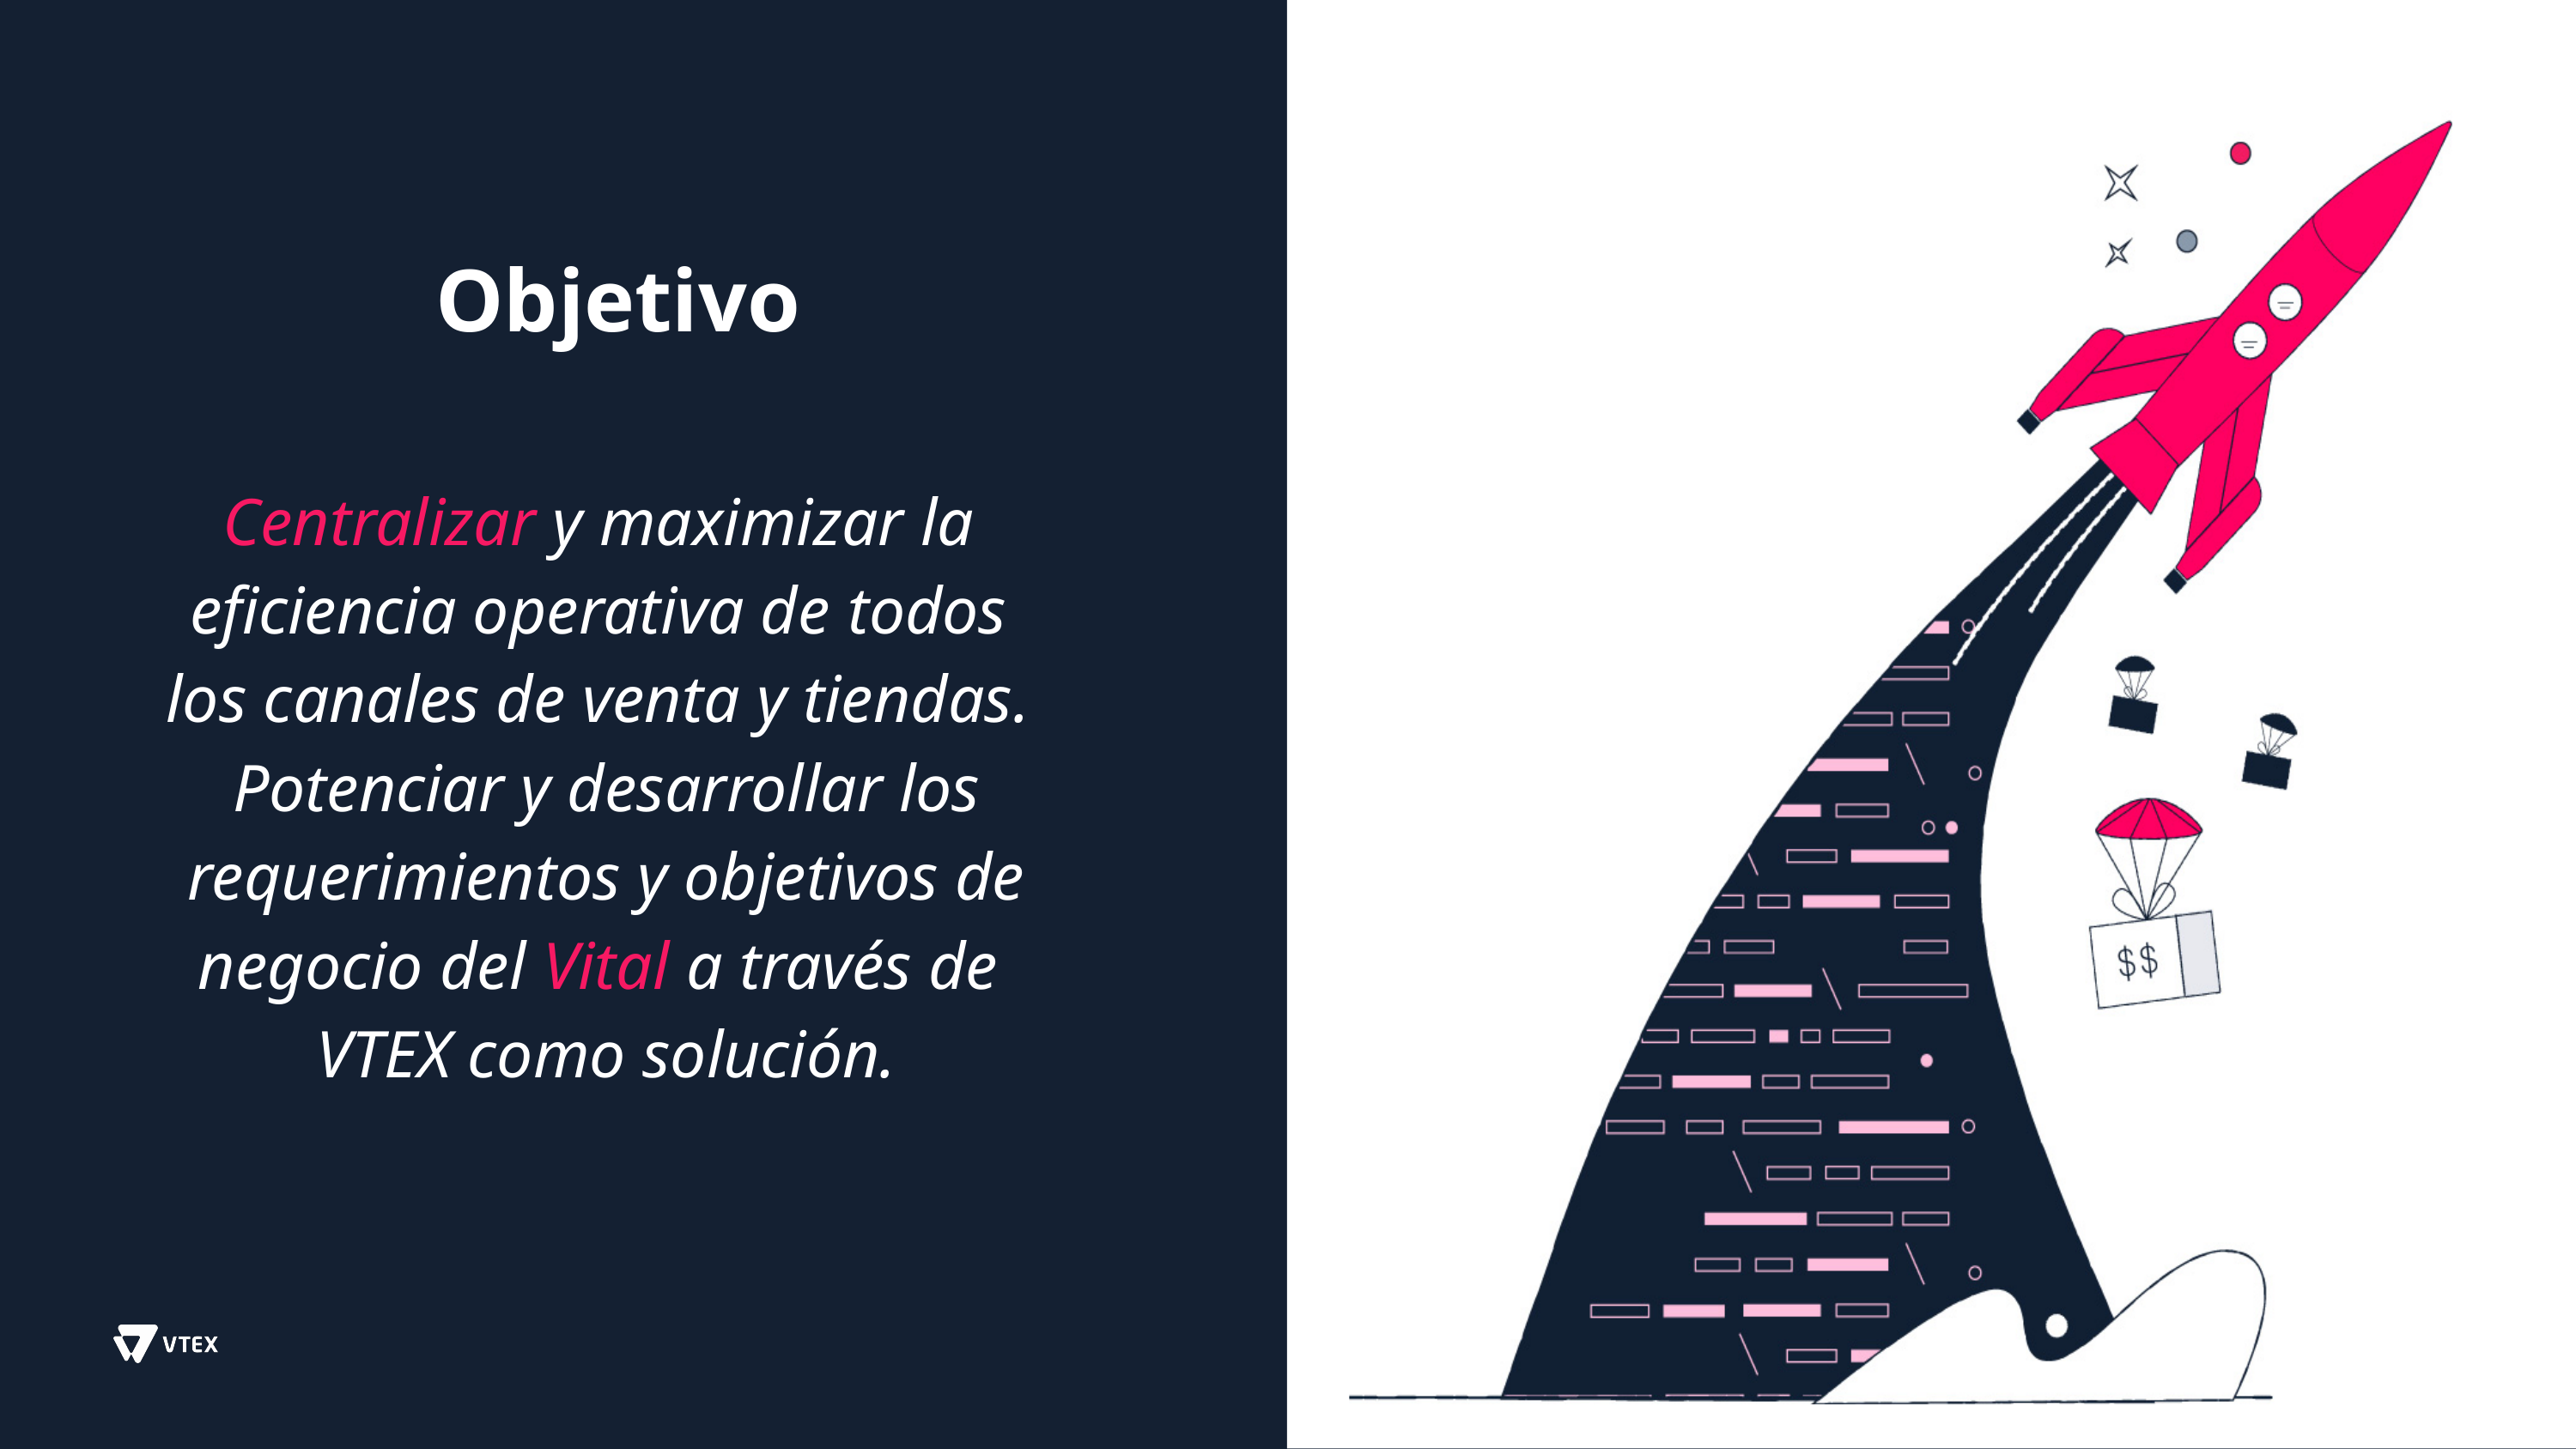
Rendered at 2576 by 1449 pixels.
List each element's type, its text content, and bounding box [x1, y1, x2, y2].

text_box [1286, 0, 2576, 1449]
picture [113, 1325, 218, 1363]
text_box Objetivo [89, 266, 1147, 365]
picture [1349, 25, 2539, 1404]
text_box Centralizar y maximizar la eficiencia operativa de todos los canales de venta y tiendas. Potenciar y desarrollar los requerimientos y objetivos de negocio del Vital a través de VTEX como solución. [66, 484, 1147, 1076]
